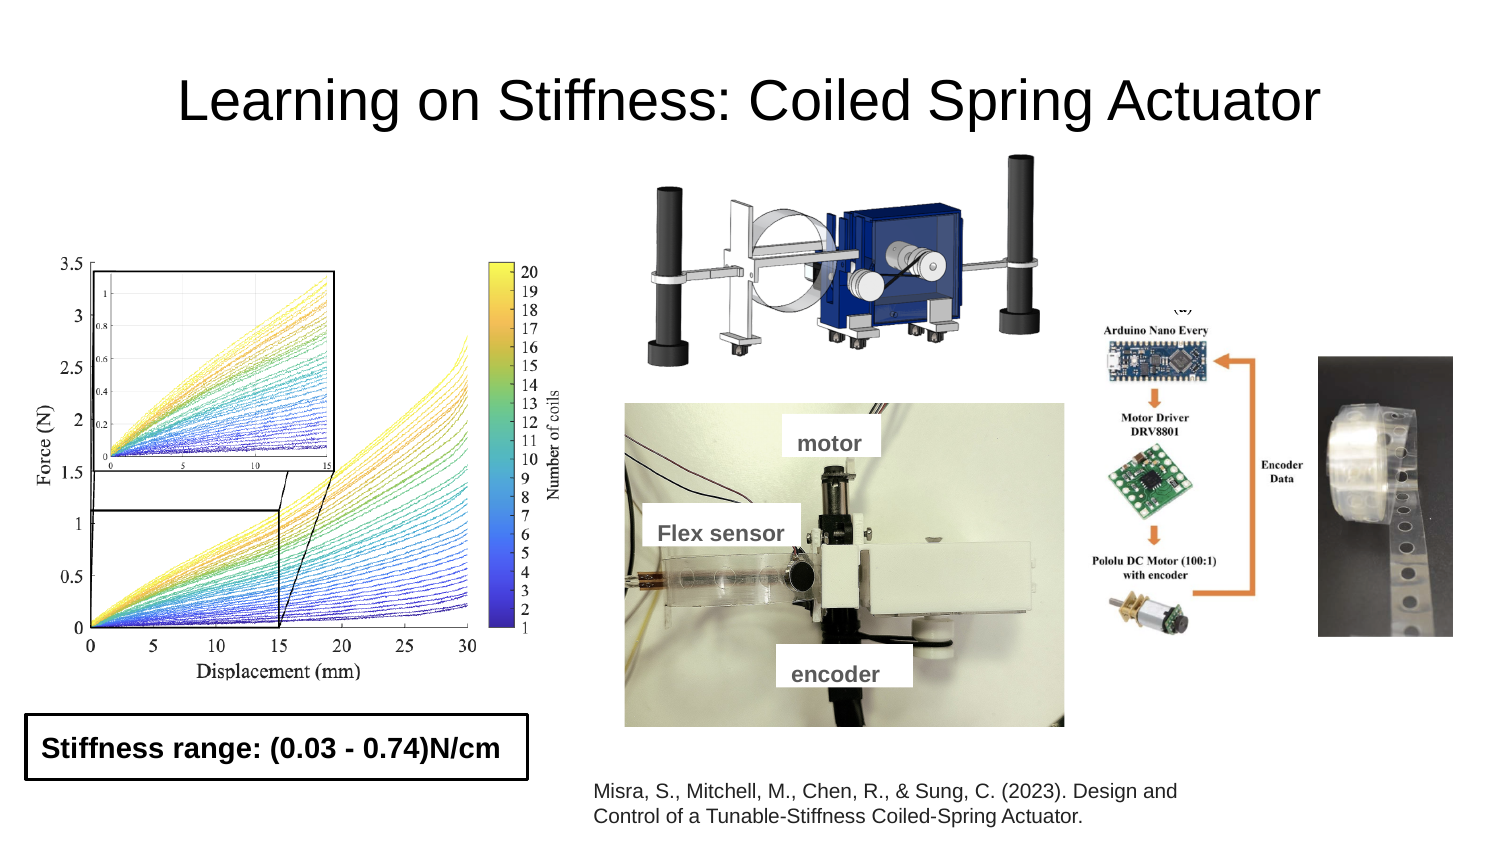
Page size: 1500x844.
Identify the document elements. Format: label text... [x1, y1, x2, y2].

text_box Stiffness range: (0.03 - 0.74)N/cm [26, 714, 528, 780]
text_box Misra, S., Mitchell, M., Chen, R., & Sung, C. (2023). Design and Control of a Tunable-Stiffness Coiled-Spring Actuator. [578, 762, 1227, 843]
picture [1080, 310, 1500, 646]
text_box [647, 151, 1042, 368]
title Learning on Stiffness: Coiled Spring Actuator [51, 28, 1449, 167]
picture [0, 245, 579, 692]
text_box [624, 403, 1065, 728]
